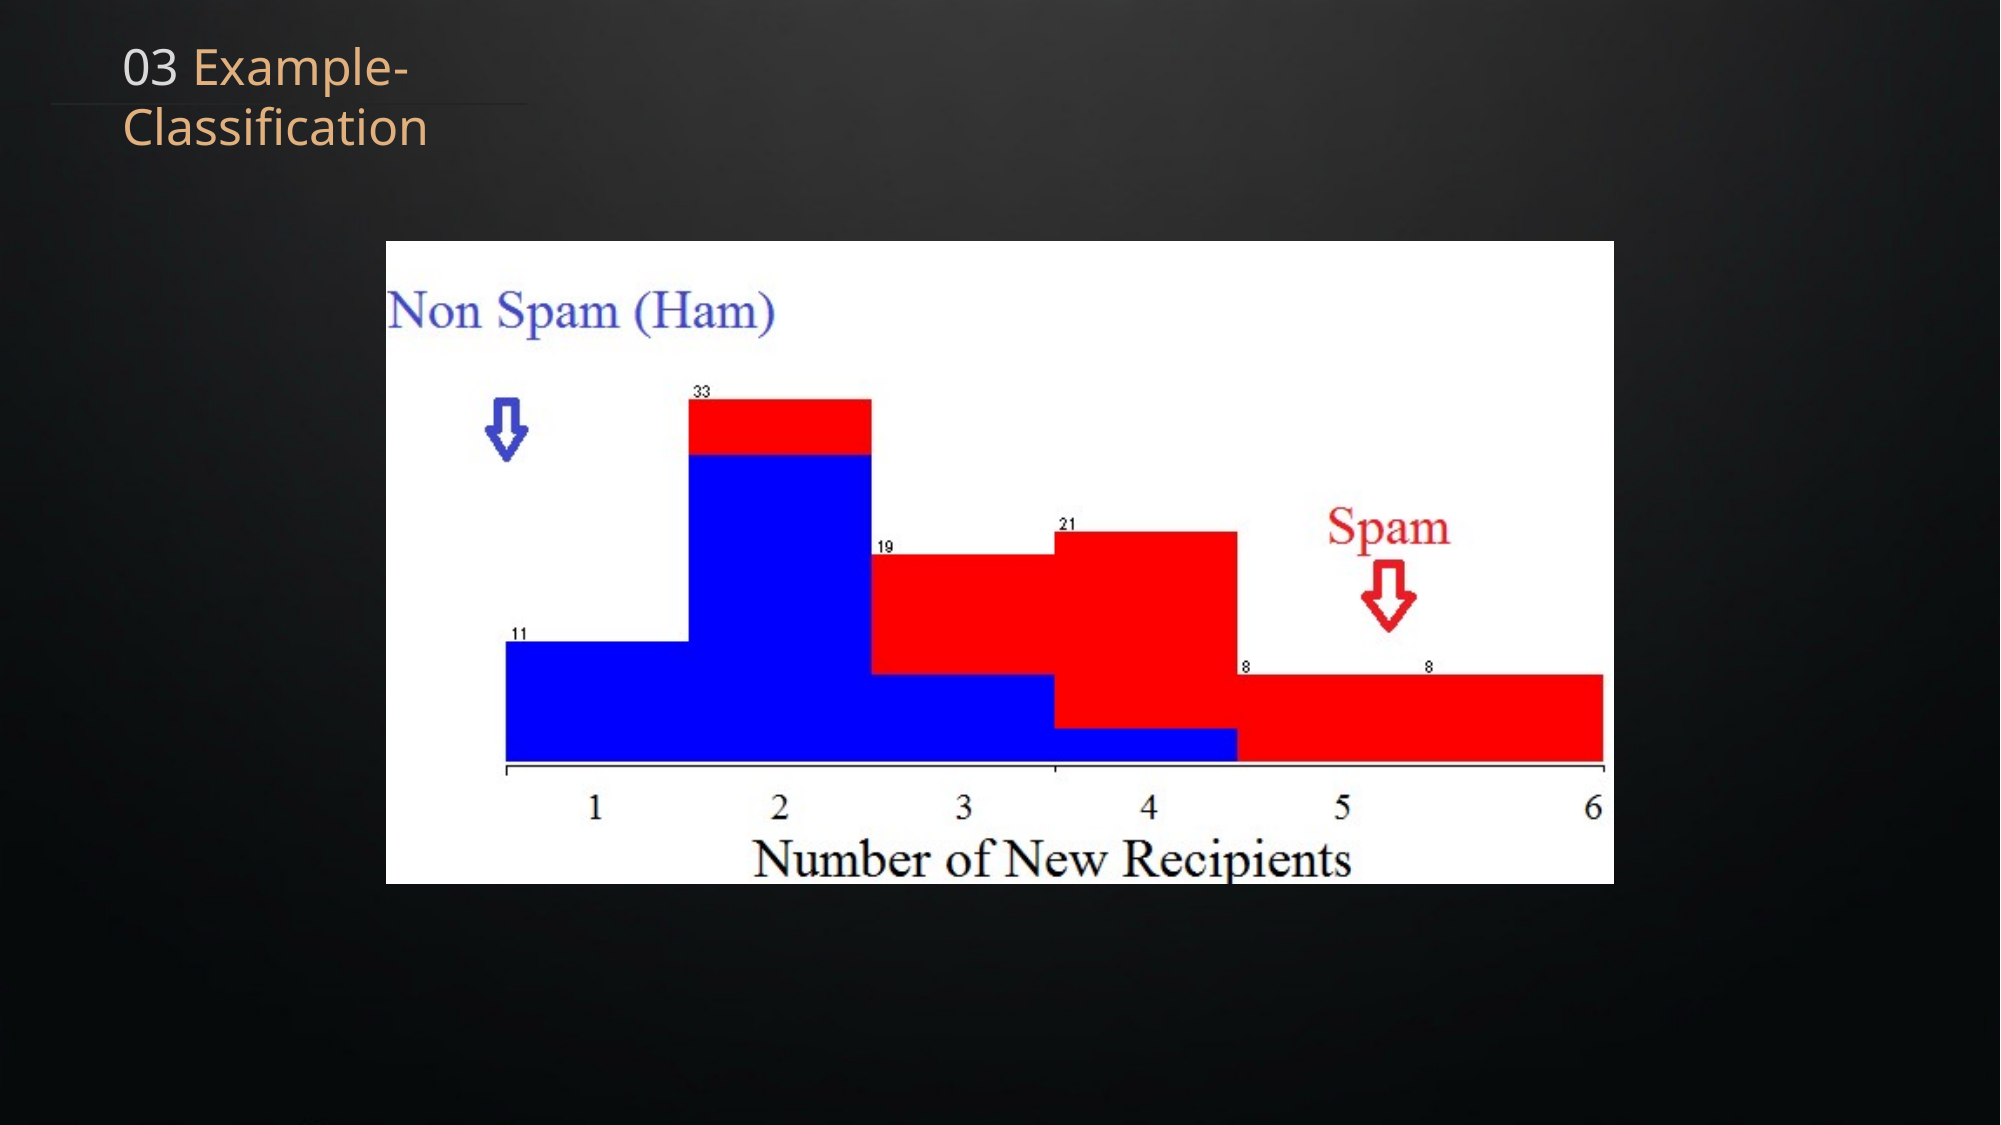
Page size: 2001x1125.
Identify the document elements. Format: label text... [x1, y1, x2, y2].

text_box 03 Example-Classification [107, 28, 673, 163]
picture [0, 0, 2000, 1125]
